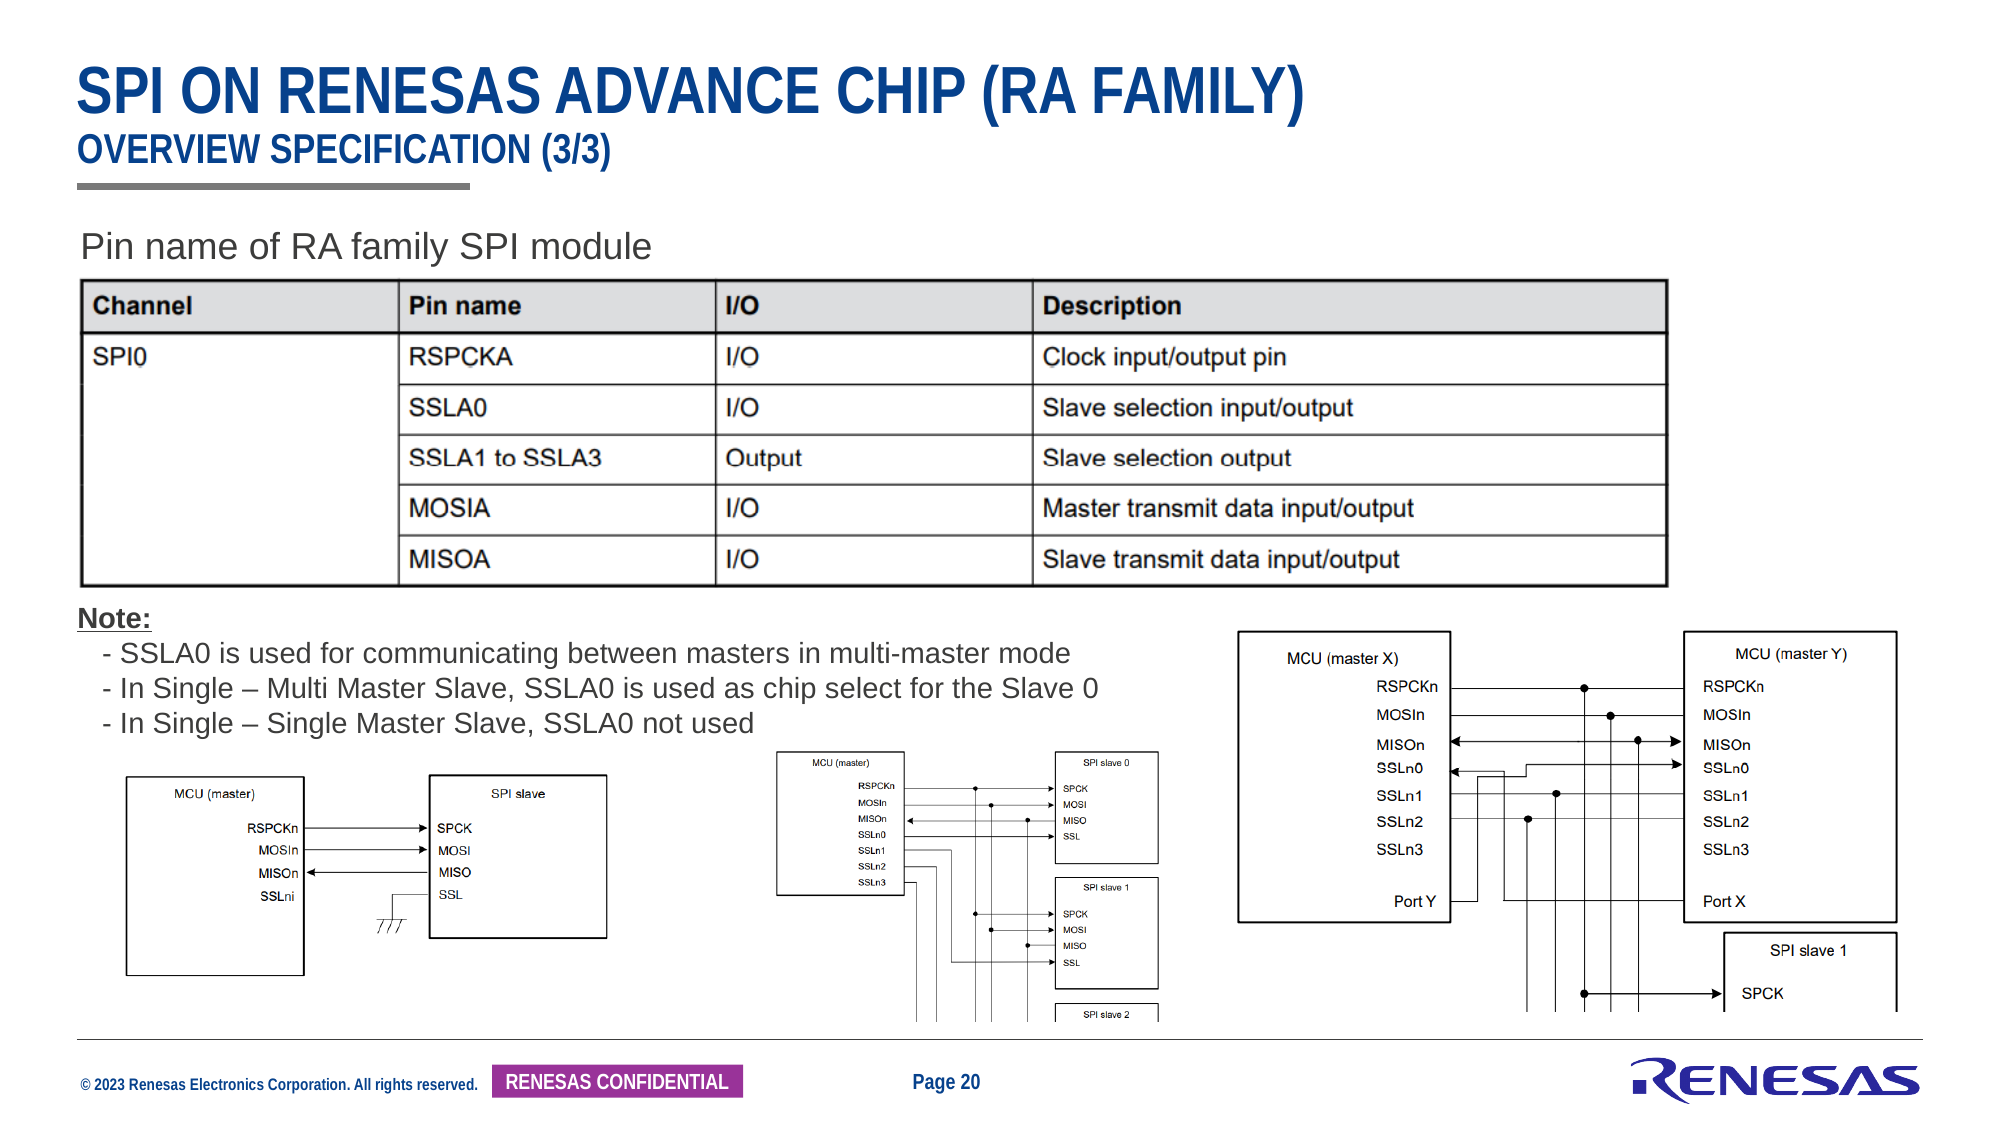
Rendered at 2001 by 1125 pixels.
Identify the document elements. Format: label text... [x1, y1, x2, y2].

text_box Note: - SSLA0 is used for communicating between masters in multi-master mode - In Single – Multi Master Slave, SSLA0 is used as chip select for the Slave 0 - In Single – Single Master Slave, SSLA0 not used [62, 592, 1908, 747]
picture [76, 274, 1674, 593]
picture [122, 772, 611, 981]
picture [774, 748, 1161, 1022]
text_box Pin name of RA family SPI module [65, 214, 668, 275]
picture [1233, 626, 1902, 1013]
picture [1628, 1055, 1923, 1106]
title Spi on renesas advance chip (RA family) overview specification (3/3) [76, 54, 1922, 173]
